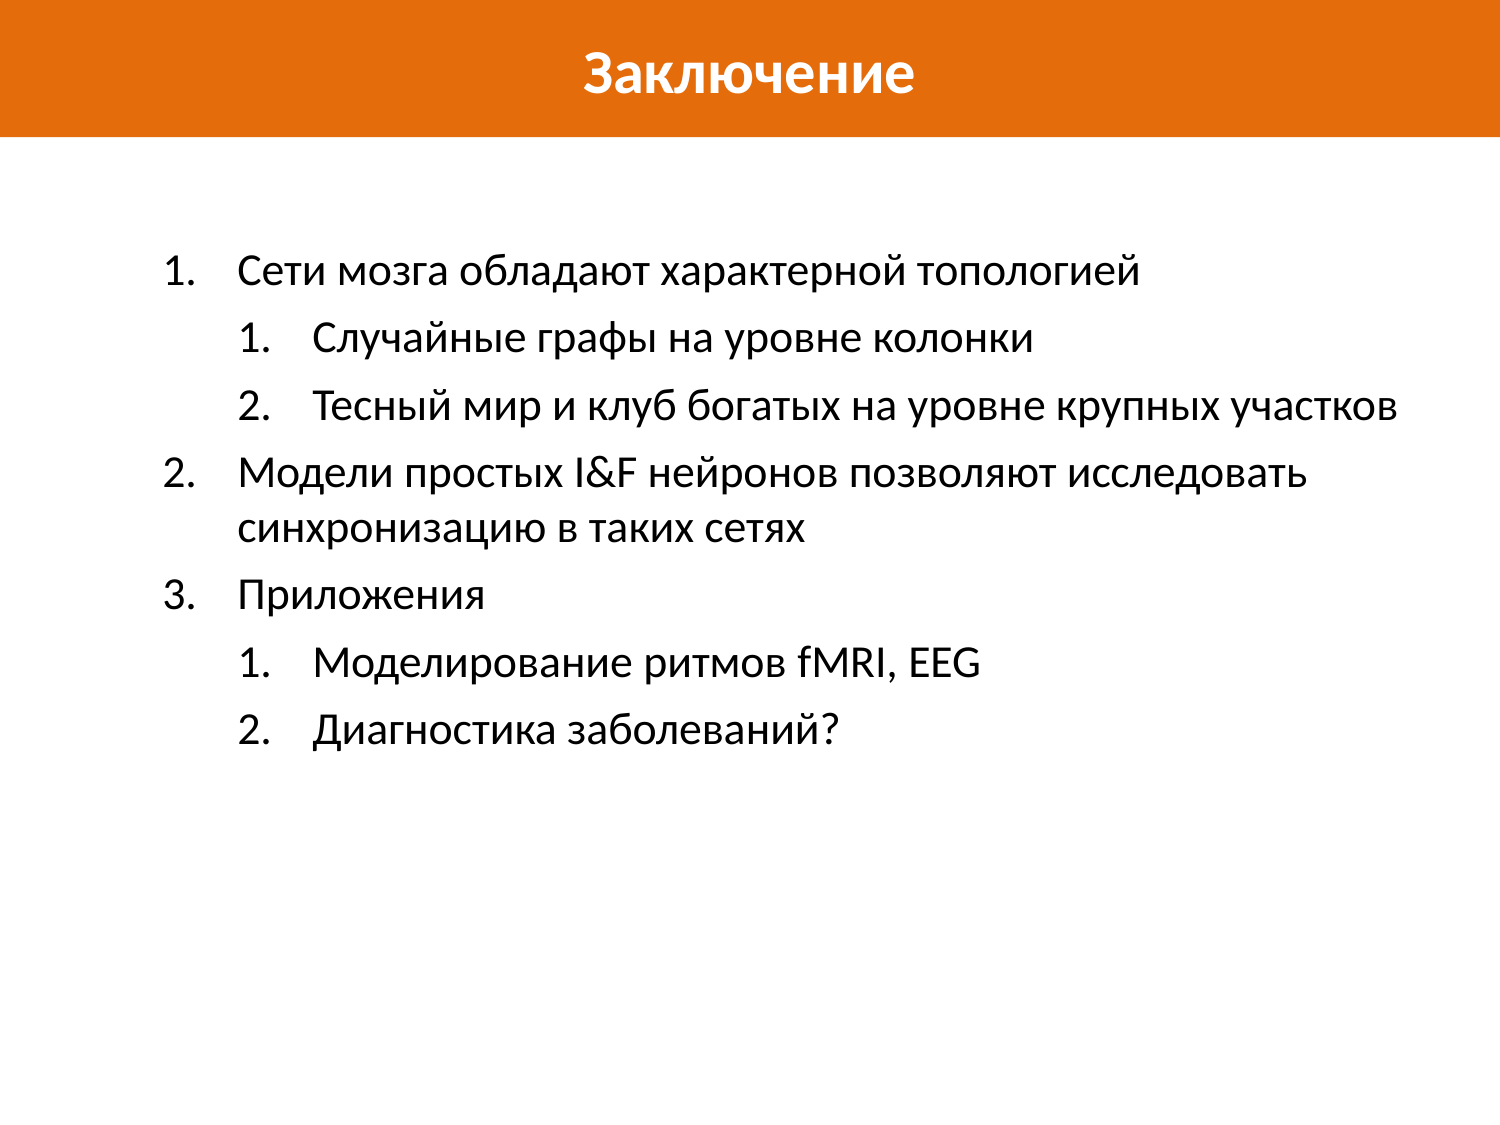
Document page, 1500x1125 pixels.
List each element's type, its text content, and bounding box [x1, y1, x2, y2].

title Заключение [0, 0, 1500, 138]
text_box Сети мозга обладают характерной топологией Случайные графы на уровне колонки Тесный мир и клуб богатых на уровне крупных участков Модели простых I&F нейронов позволяют исследовать синхронизацию в таких сетях Приложения Моделирование ритмов fMRI, EEG Диагностика заболеваний? [147, 231, 1480, 829]
